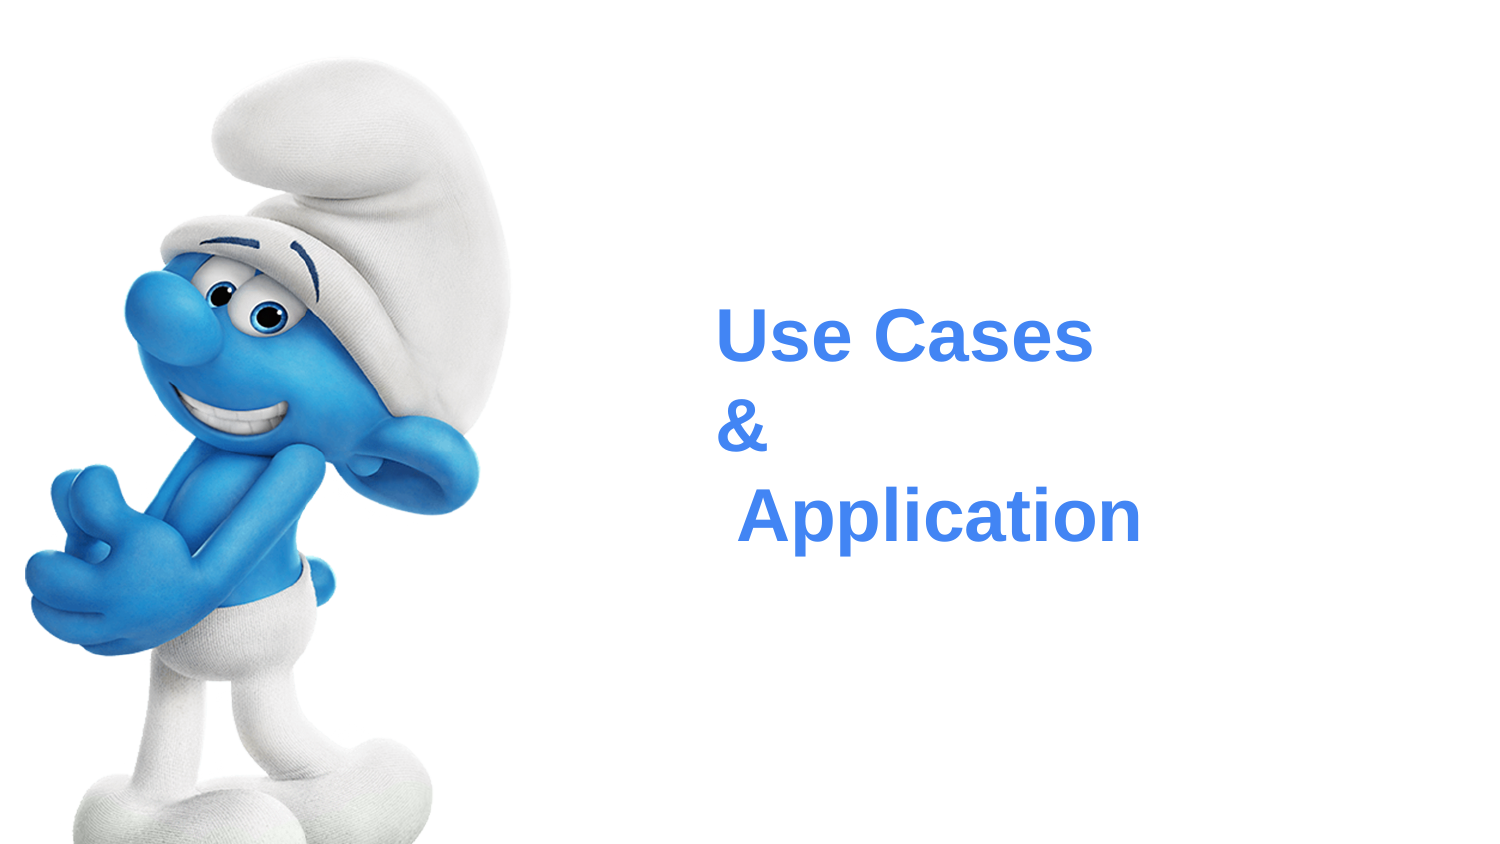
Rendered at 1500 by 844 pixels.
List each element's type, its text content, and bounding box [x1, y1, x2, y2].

title Use Cases & Application [700, 149, 1390, 694]
picture [11, 47, 526, 844]
